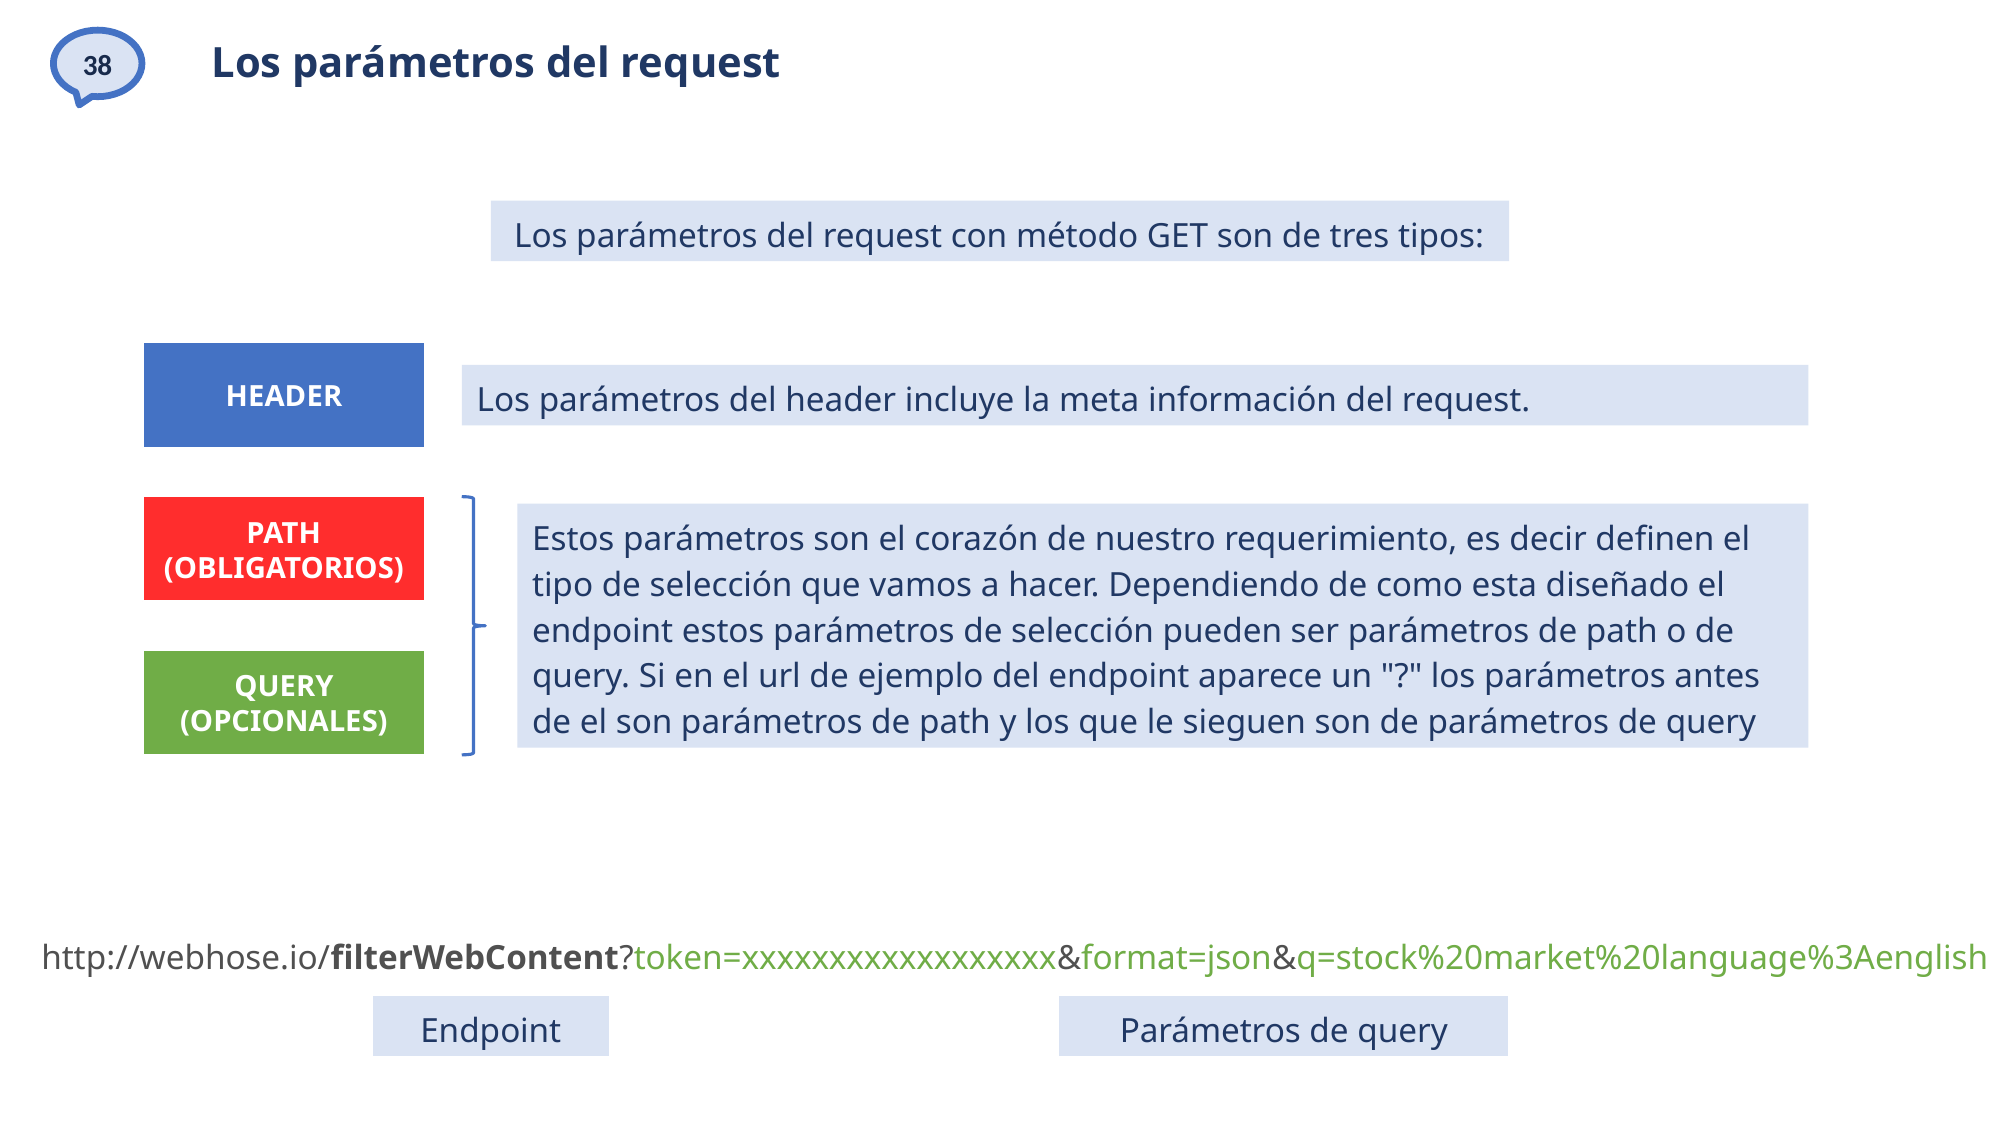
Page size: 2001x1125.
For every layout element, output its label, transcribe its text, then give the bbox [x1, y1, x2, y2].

text_box Parámetros de query [1058, 995, 1509, 1057]
text_box Los parámetros del request con método GET son de tres tipos: [490, 200, 1510, 262]
text_box HEADER [142, 342, 425, 448]
text_box [461, 496, 486, 755]
text_box QUERY (OPCIONALES) [142, 650, 425, 755]
slide_number 38 [35, 25, 160, 102]
text_box Estos parámetros son el corazón de nuestro requerimiento, es decir definen el tipo de selección que vamos a hacer. Dependiendo de como esta diseñado el endpoint estos parámetros de selección pueden ser parámetros de path o de query. Si en el url de ejemplo del endpoint aparece un "?" los parámetros antes de el son parámetros de path y los que le sieguen son de parámetros de query [517, 503, 1809, 748]
text_box Endpoint [372, 995, 610, 1057]
title Los parámetros del request [196, 33, 1813, 96]
text_box Los parámetros del header incluye la meta información del request. [461, 364, 1809, 426]
text_box PATH (OBLIGATORIOS) [142, 496, 425, 602]
text_box http://webhose.io/filterWebContent?token=xxxxxxxxxxxxxxxxxx&format=json&q=stock%20market%20language%3Aenglish [26, 929, 2000, 984]
